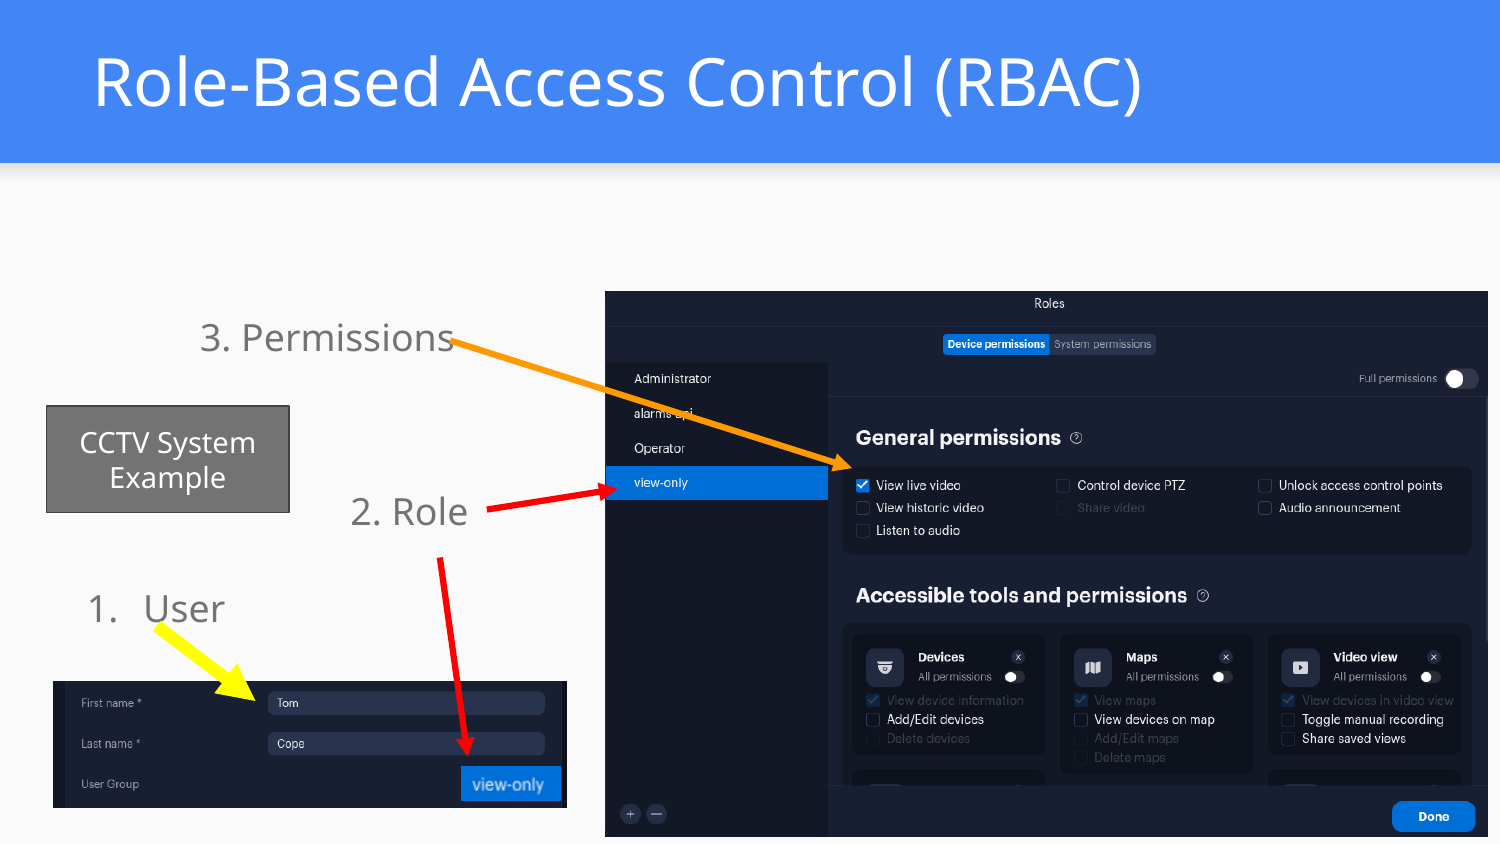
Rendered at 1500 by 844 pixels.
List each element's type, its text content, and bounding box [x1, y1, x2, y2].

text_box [486, 488, 618, 510]
text_box User [53, 570, 262, 655]
picture [52, 681, 567, 808]
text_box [449, 340, 853, 469]
text_box CCTV System Example [46, 405, 290, 513]
text_box 2. Role [335, 472, 545, 558]
title Role-Based Access Control (RBAC) [77, 8, 1427, 135]
picture [604, 290, 1488, 837]
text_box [439, 557, 468, 757]
text_box 3. Permissions [184, 299, 567, 407]
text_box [156, 625, 256, 702]
